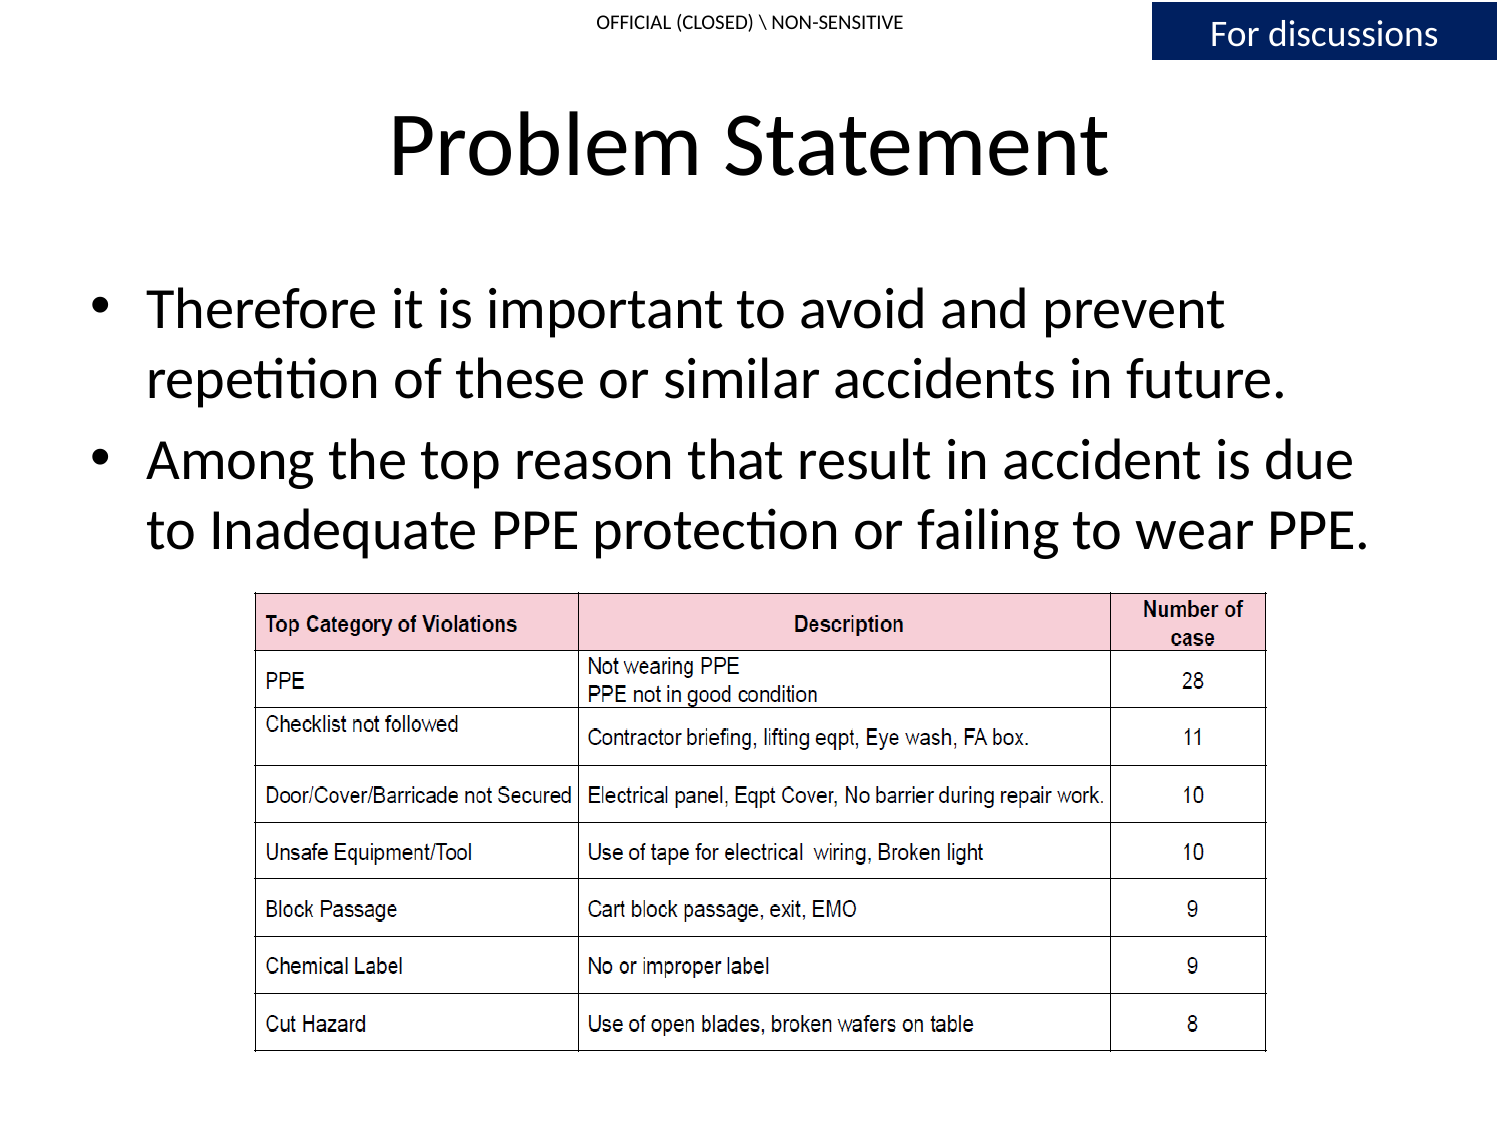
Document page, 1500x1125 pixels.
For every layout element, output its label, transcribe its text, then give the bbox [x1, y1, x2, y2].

title Problem Statement [75, 45, 1425, 233]
picture [249, 587, 1269, 1057]
list Therefore it is important to avoid and prevent repetition of these or similar accidents in future. Among the top reason that result in accident is due to Inadequate PPE protection or failing to wear PPE. [75, 262, 1425, 1005]
